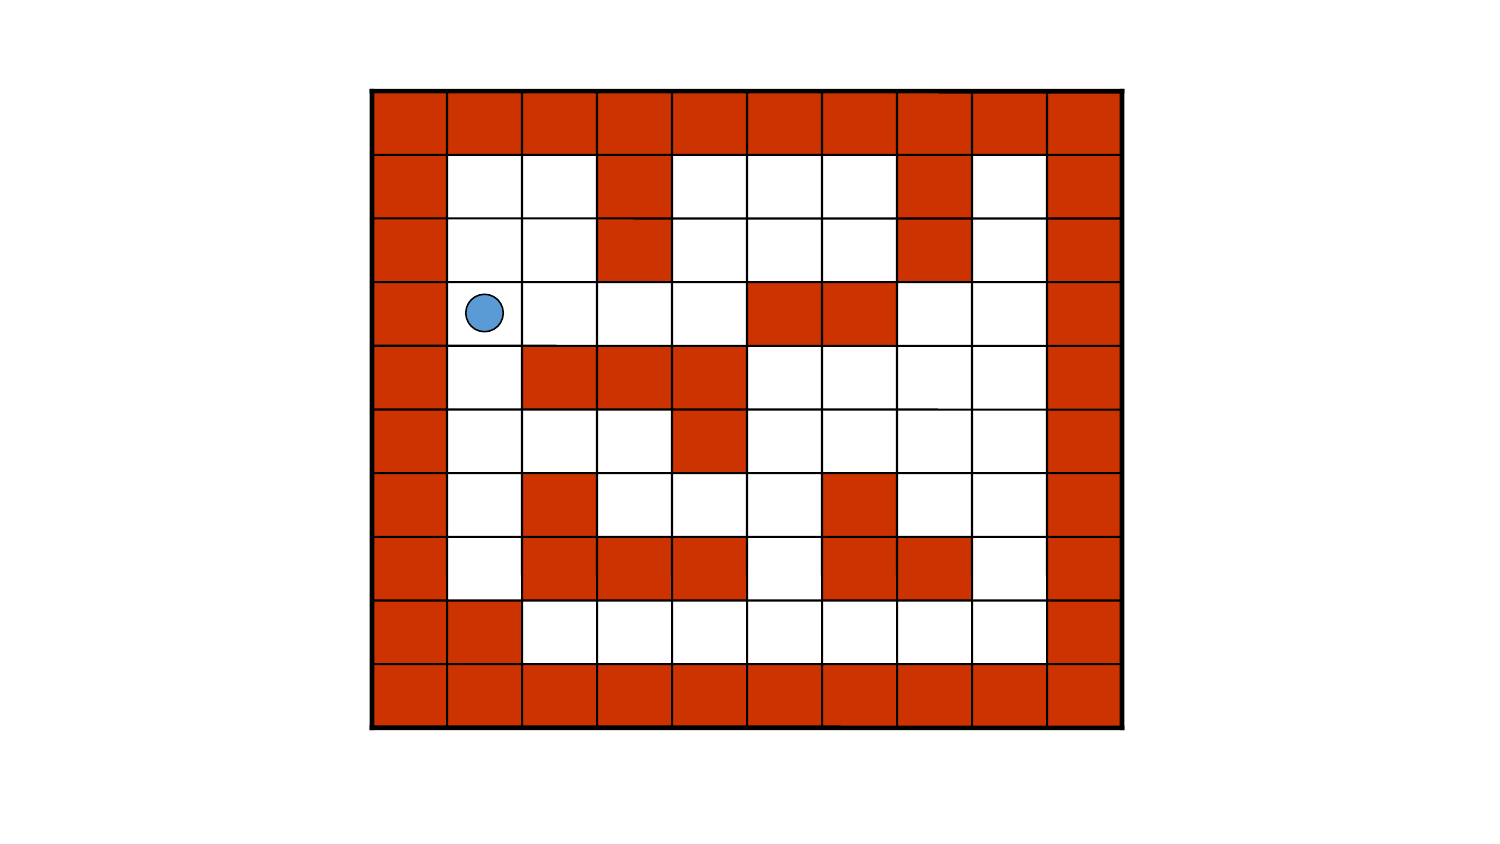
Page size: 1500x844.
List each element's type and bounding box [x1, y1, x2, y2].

text_box [371, 91, 1122, 728]
